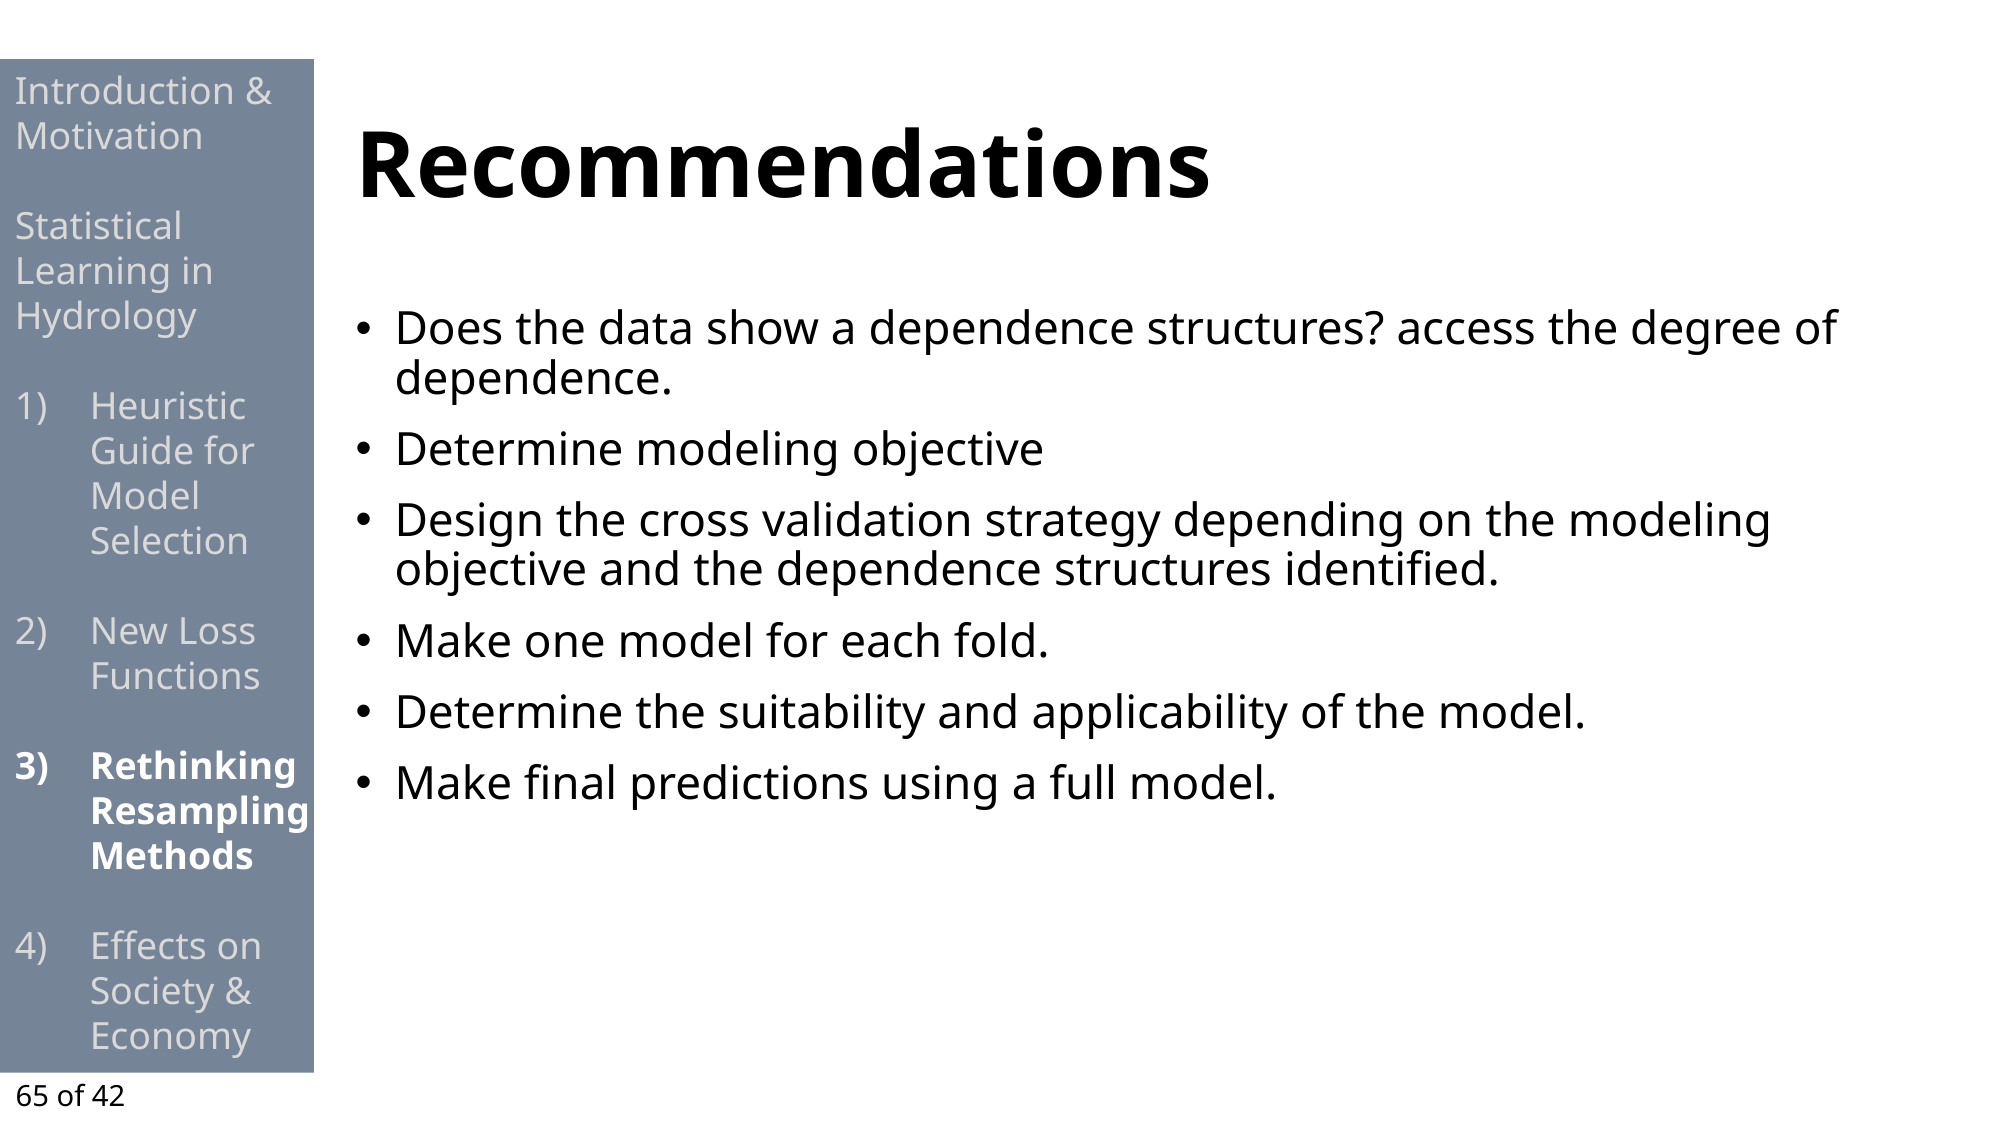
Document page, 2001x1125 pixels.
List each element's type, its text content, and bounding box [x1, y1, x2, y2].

list Does the data show a dependence structures? access the degree of dependence. Determine modeling objective Design the cross validation strategy depending on the modeling objective and the dependence structures identified. Make one model for each fold. Determine the suitability and applicability of the model. Make final predictions using a full model. [343, 299, 1933, 1073]
text_box Introduction & Motivation Statistical Learning in Hydrology Heuristic Guide for Model Selection New Loss Functions Rethinking Resampling Methods Effects on Society & Economy [0, 59, 356, 1065]
title Recommendations [356, 59, 1934, 277]
